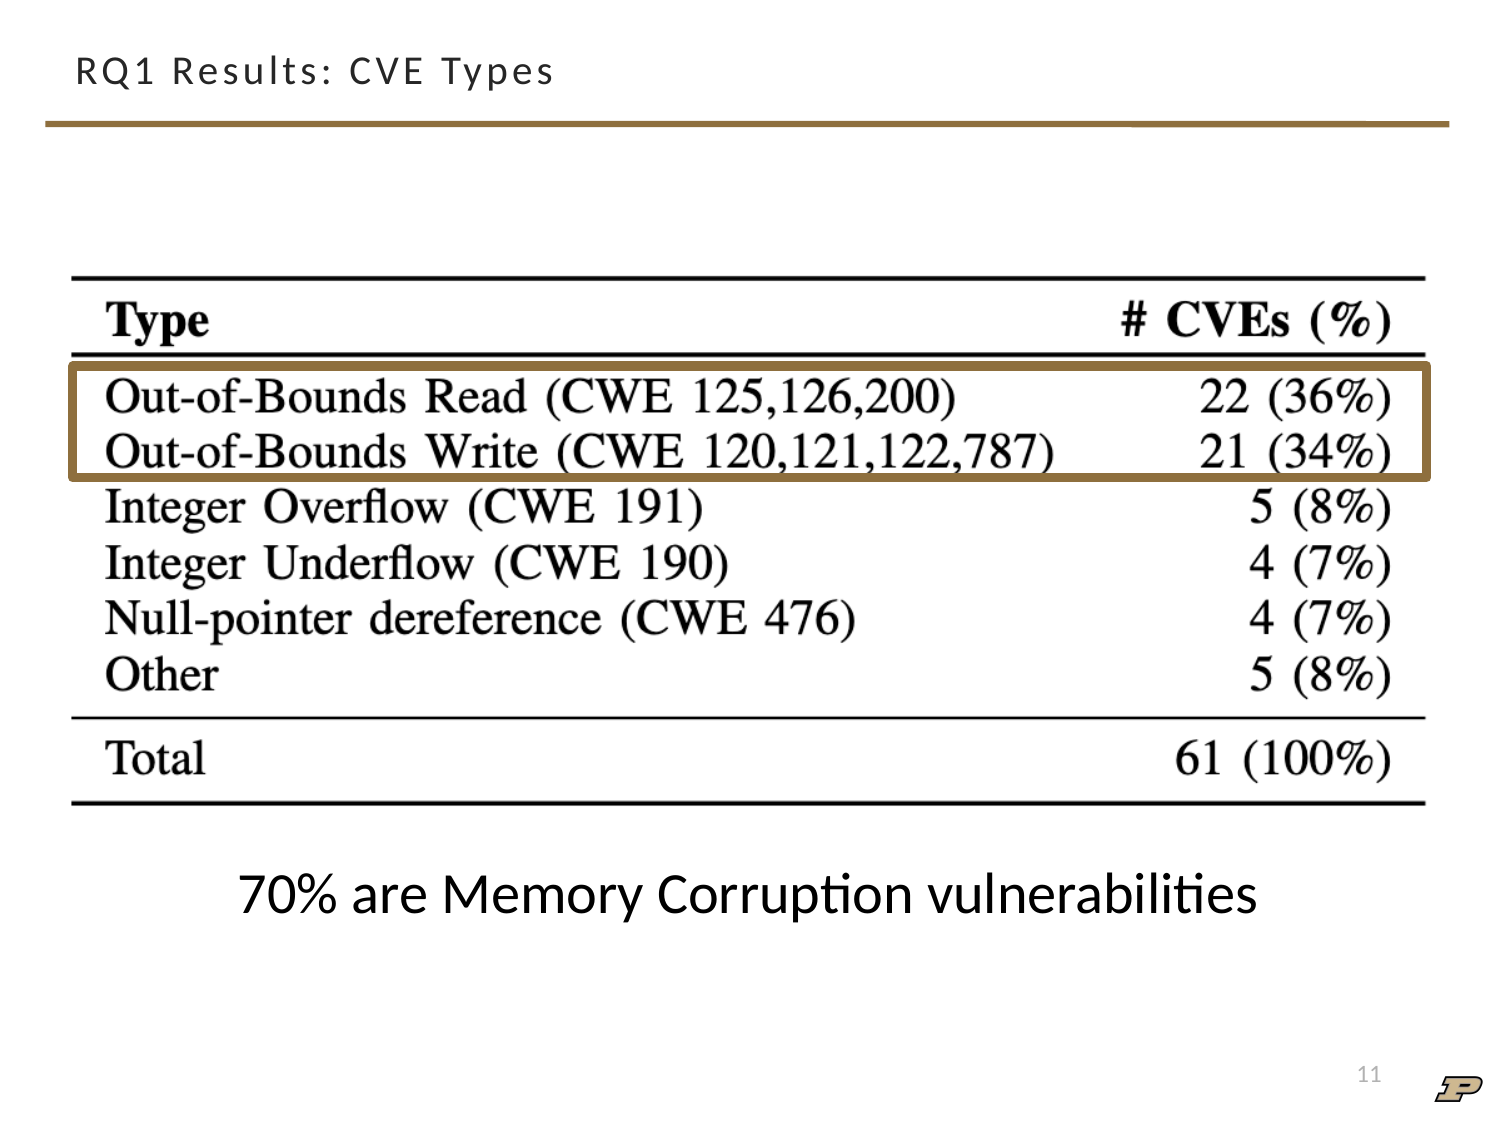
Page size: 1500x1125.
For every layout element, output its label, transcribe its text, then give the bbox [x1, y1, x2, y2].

slide_number 11 [1059, 1042, 1397, 1103]
picture [1434, 1076, 1483, 1102]
text_box 70% are Memory Corruption vulnerabilities [222, 848, 1329, 933]
picture [39, 226, 1460, 832]
title RQ1 Results: CVE Types [43, 17, 1368, 127]
